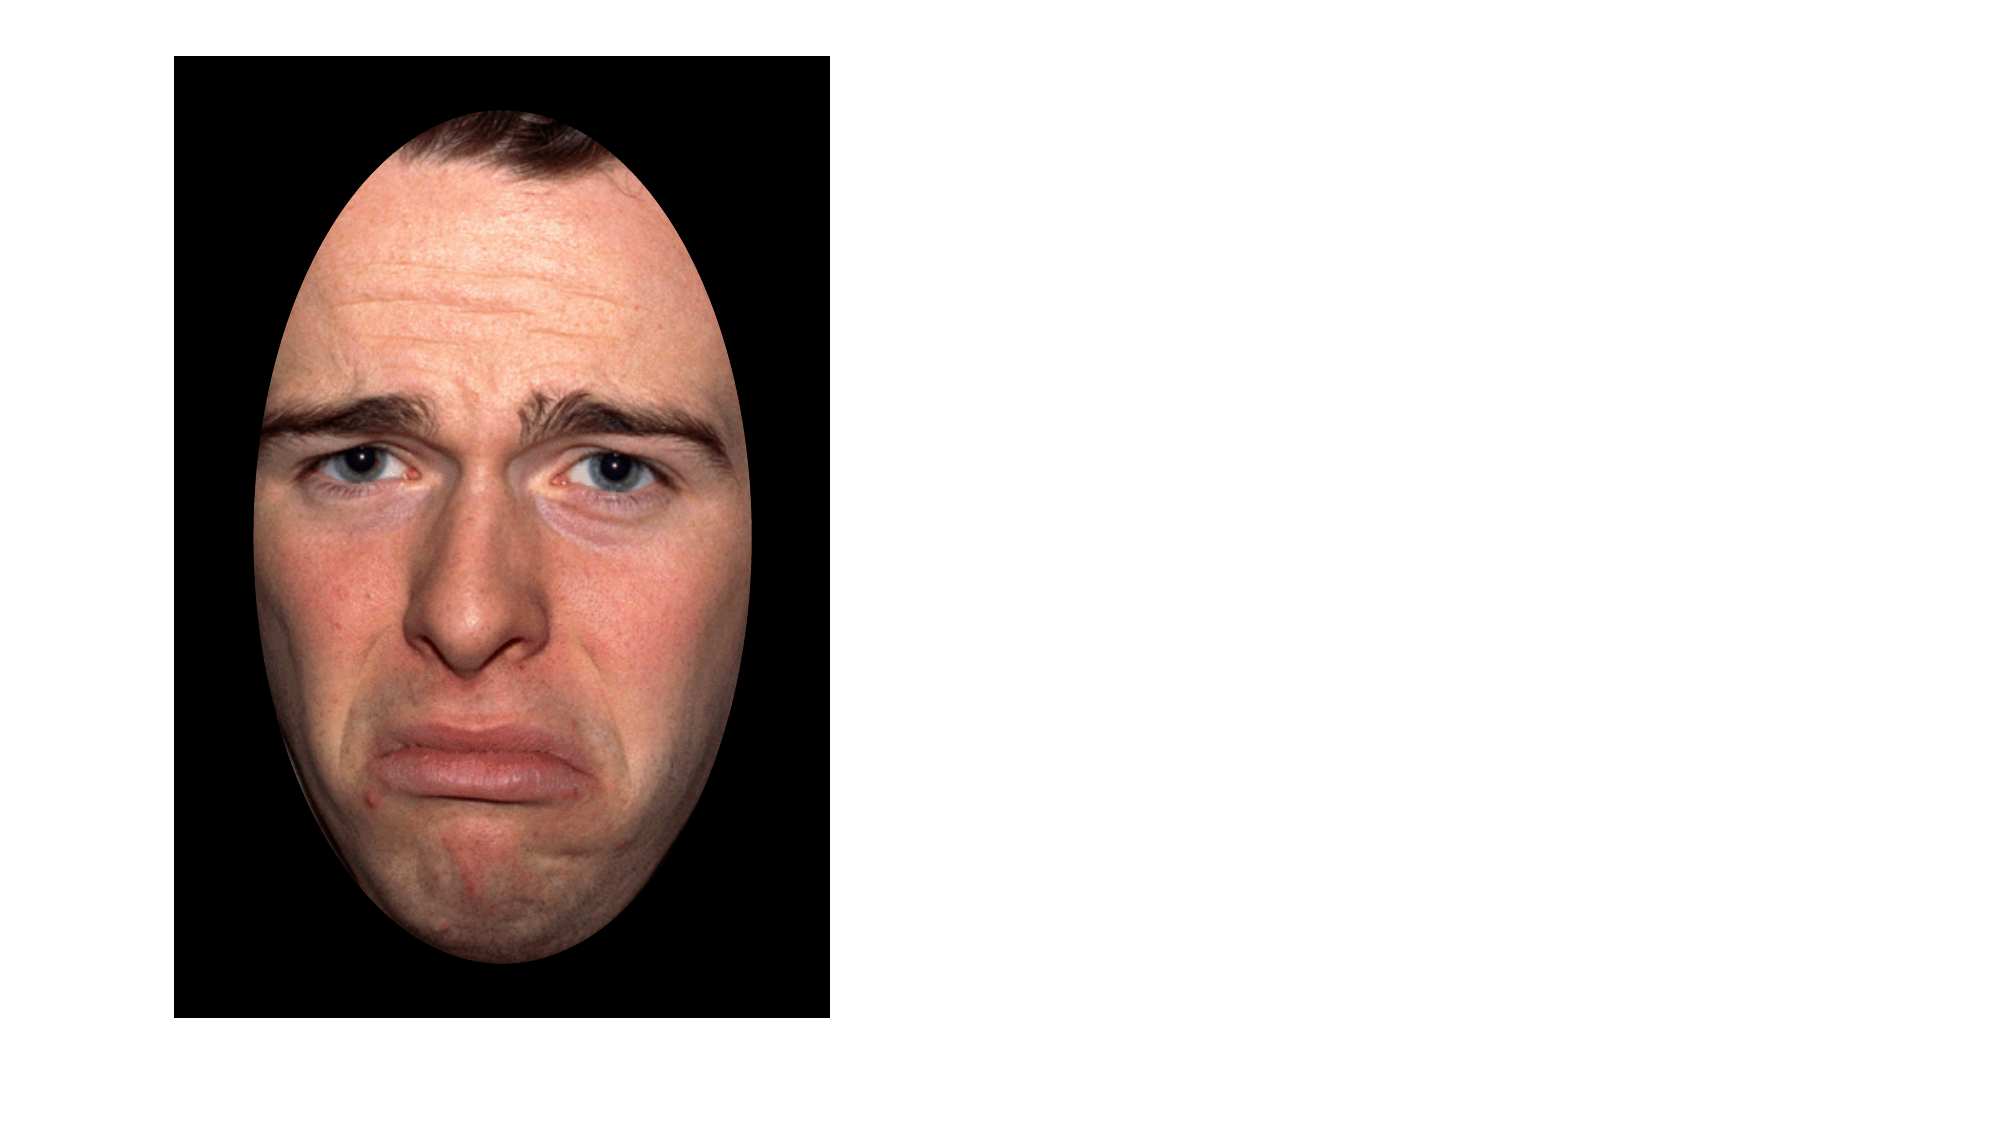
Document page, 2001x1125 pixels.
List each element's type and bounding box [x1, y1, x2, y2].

text_box [175, 56, 830, 1017]
